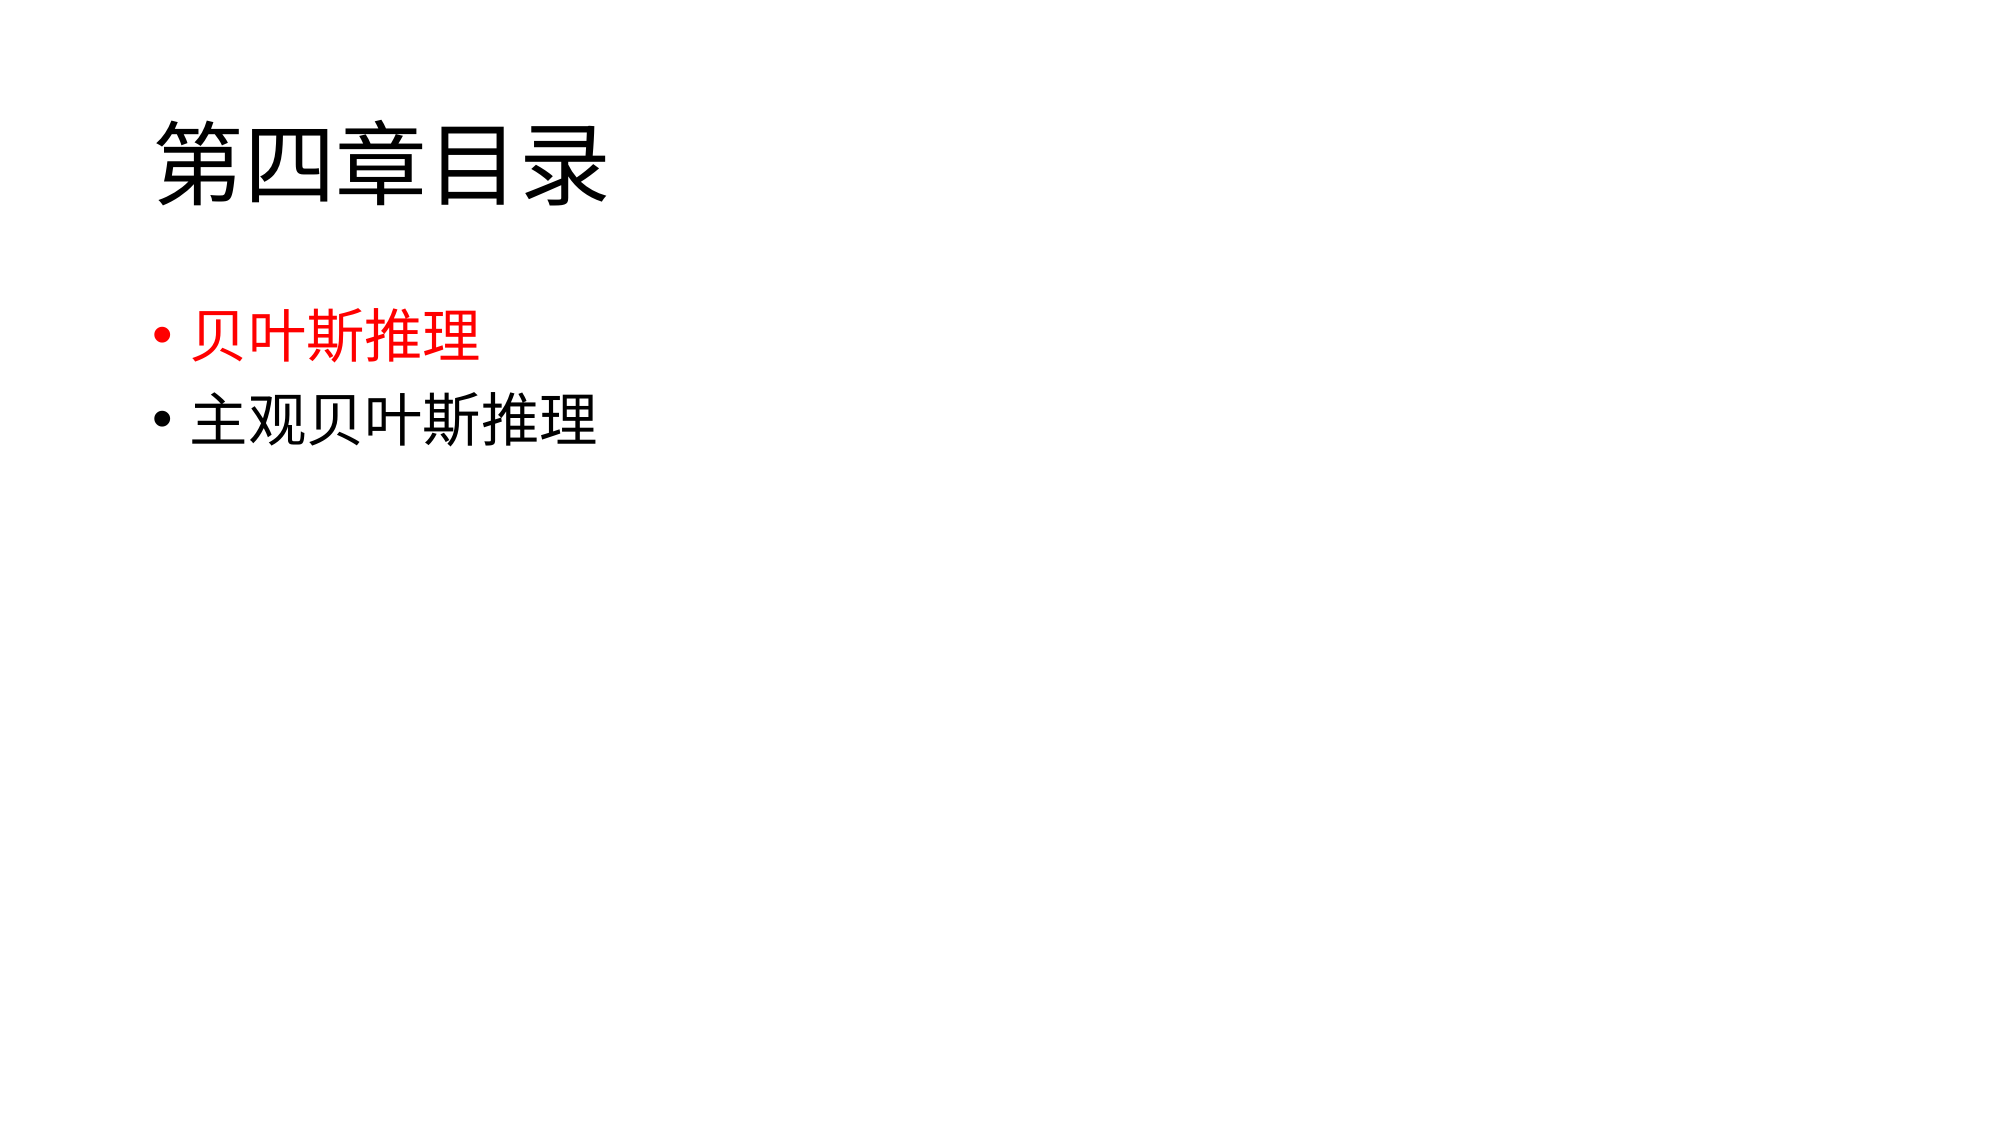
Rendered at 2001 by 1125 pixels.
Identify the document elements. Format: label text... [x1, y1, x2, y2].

list 贝叶斯推理 主观贝叶斯推理 [137, 299, 1636, 1014]
title 第四章目录 [137, 59, 1863, 278]
